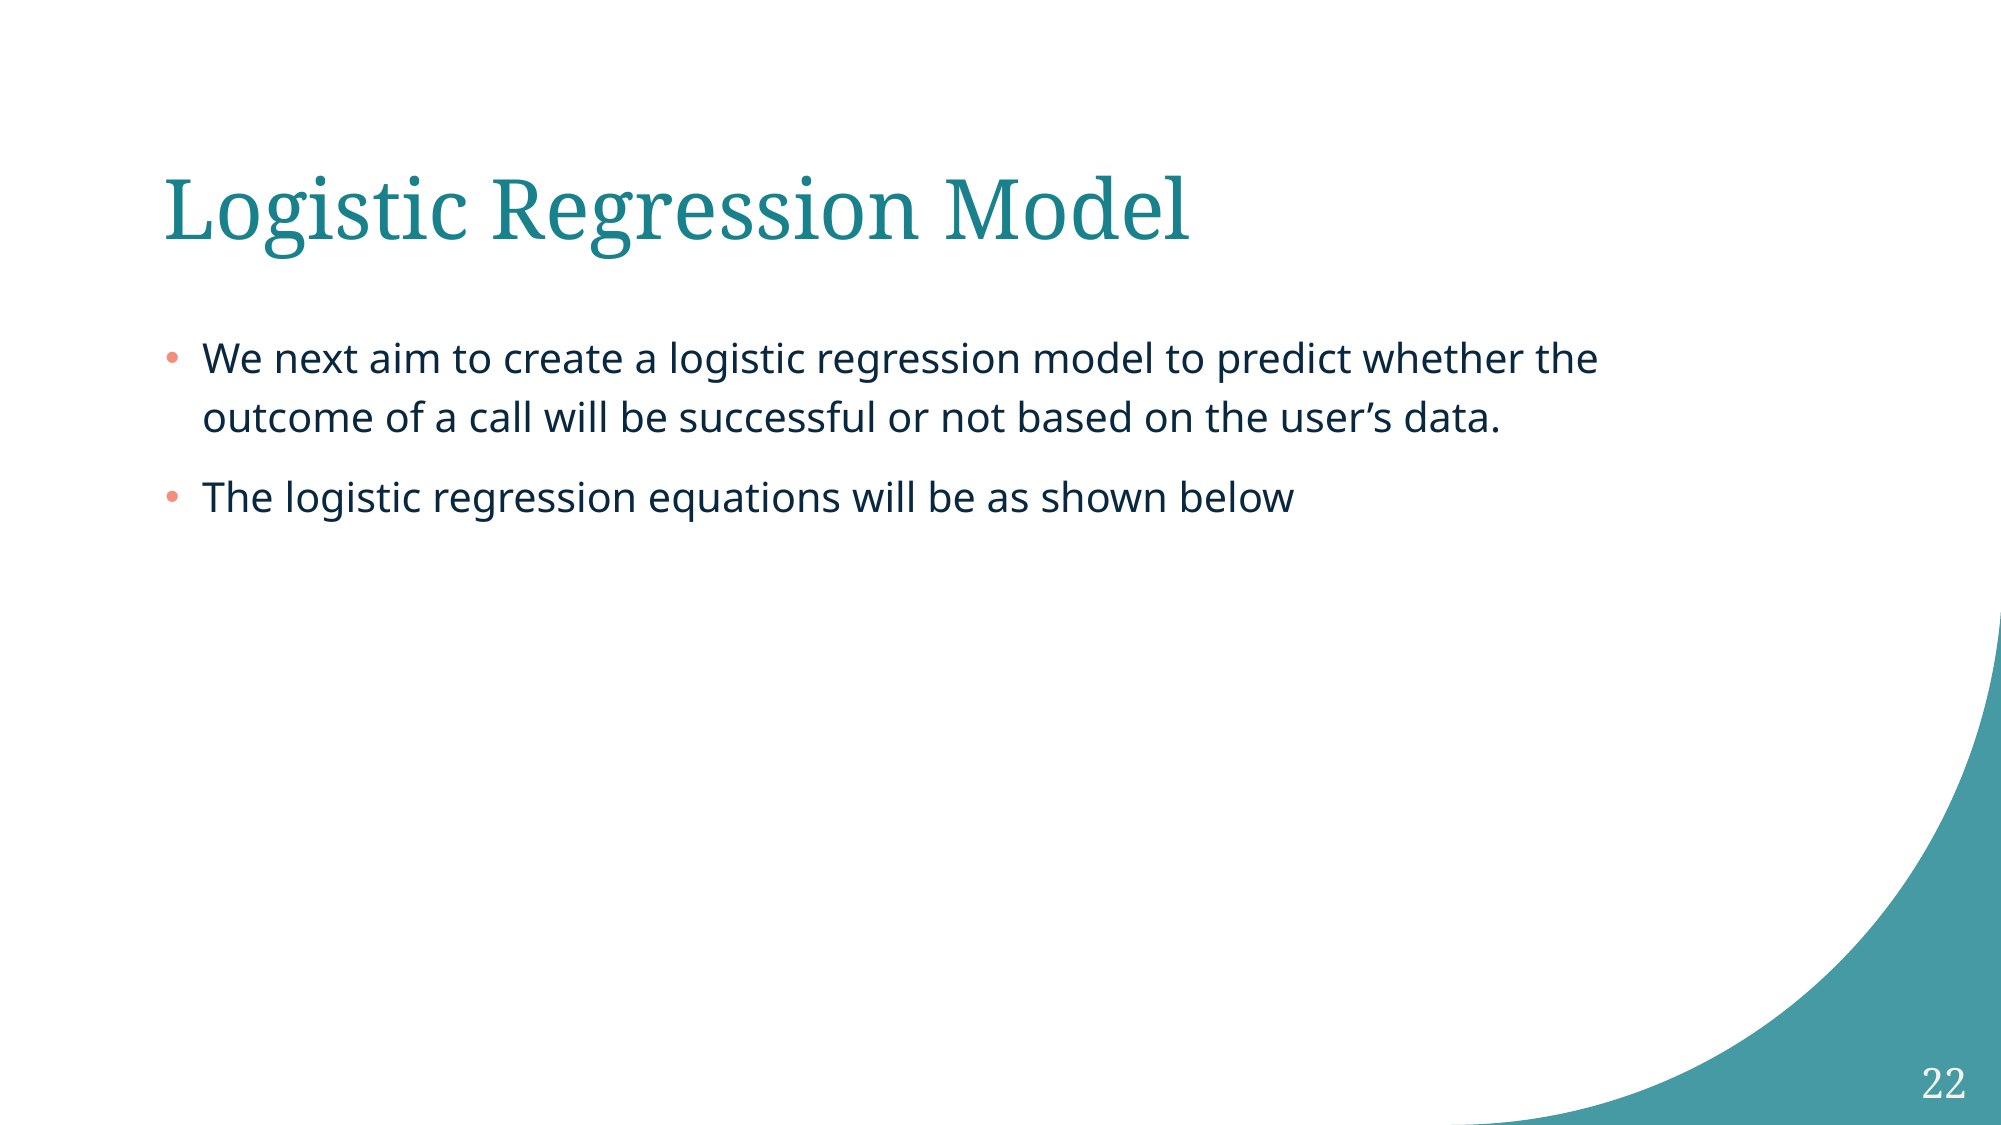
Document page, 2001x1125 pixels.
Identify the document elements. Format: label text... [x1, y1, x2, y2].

slide_number 22 [1868, 1055, 1983, 1116]
list We next aim to create a logistic regression model to predict whether the outcome of a call will be successful or not based on the user’s data. The logistic regression equations will be as shown below [150, 314, 1777, 992]
title Logistic Regression Model [148, 96, 1775, 315]
